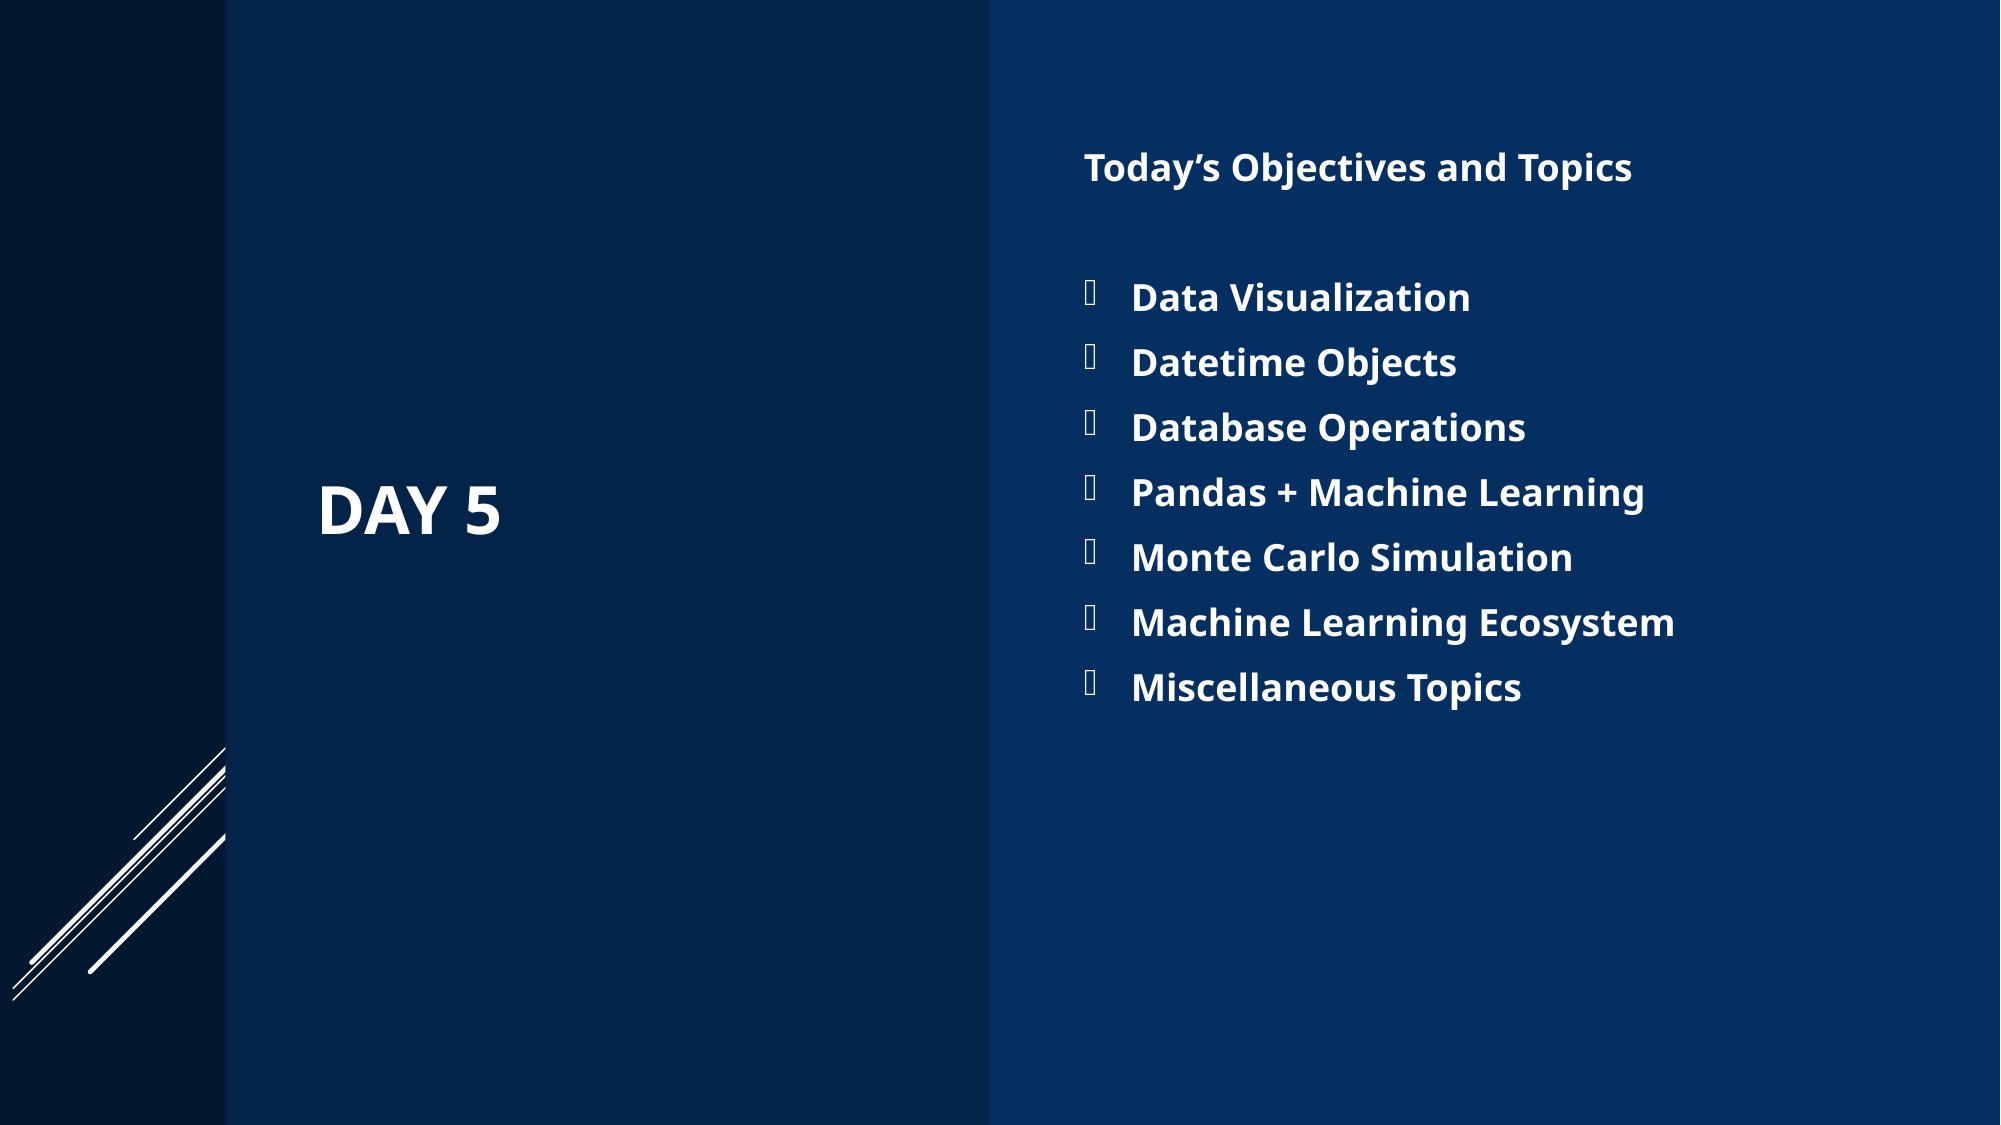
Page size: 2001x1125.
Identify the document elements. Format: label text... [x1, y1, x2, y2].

text_box [991, 0, 2000, 1125]
text_box [0, 0, 224, 1125]
text_box [224, 0, 991, 1125]
list Today’s Objectives and Topics Data Visualization Datetime Objects Database Operations Pandas + Machine Learning Monte Carlo Simulation Machine Learning Ecosystem Miscellaneous Topics [1069, 112, 1849, 1000]
title DAY 5 [301, 112, 909, 984]
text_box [12, 727, 247, 1001]
